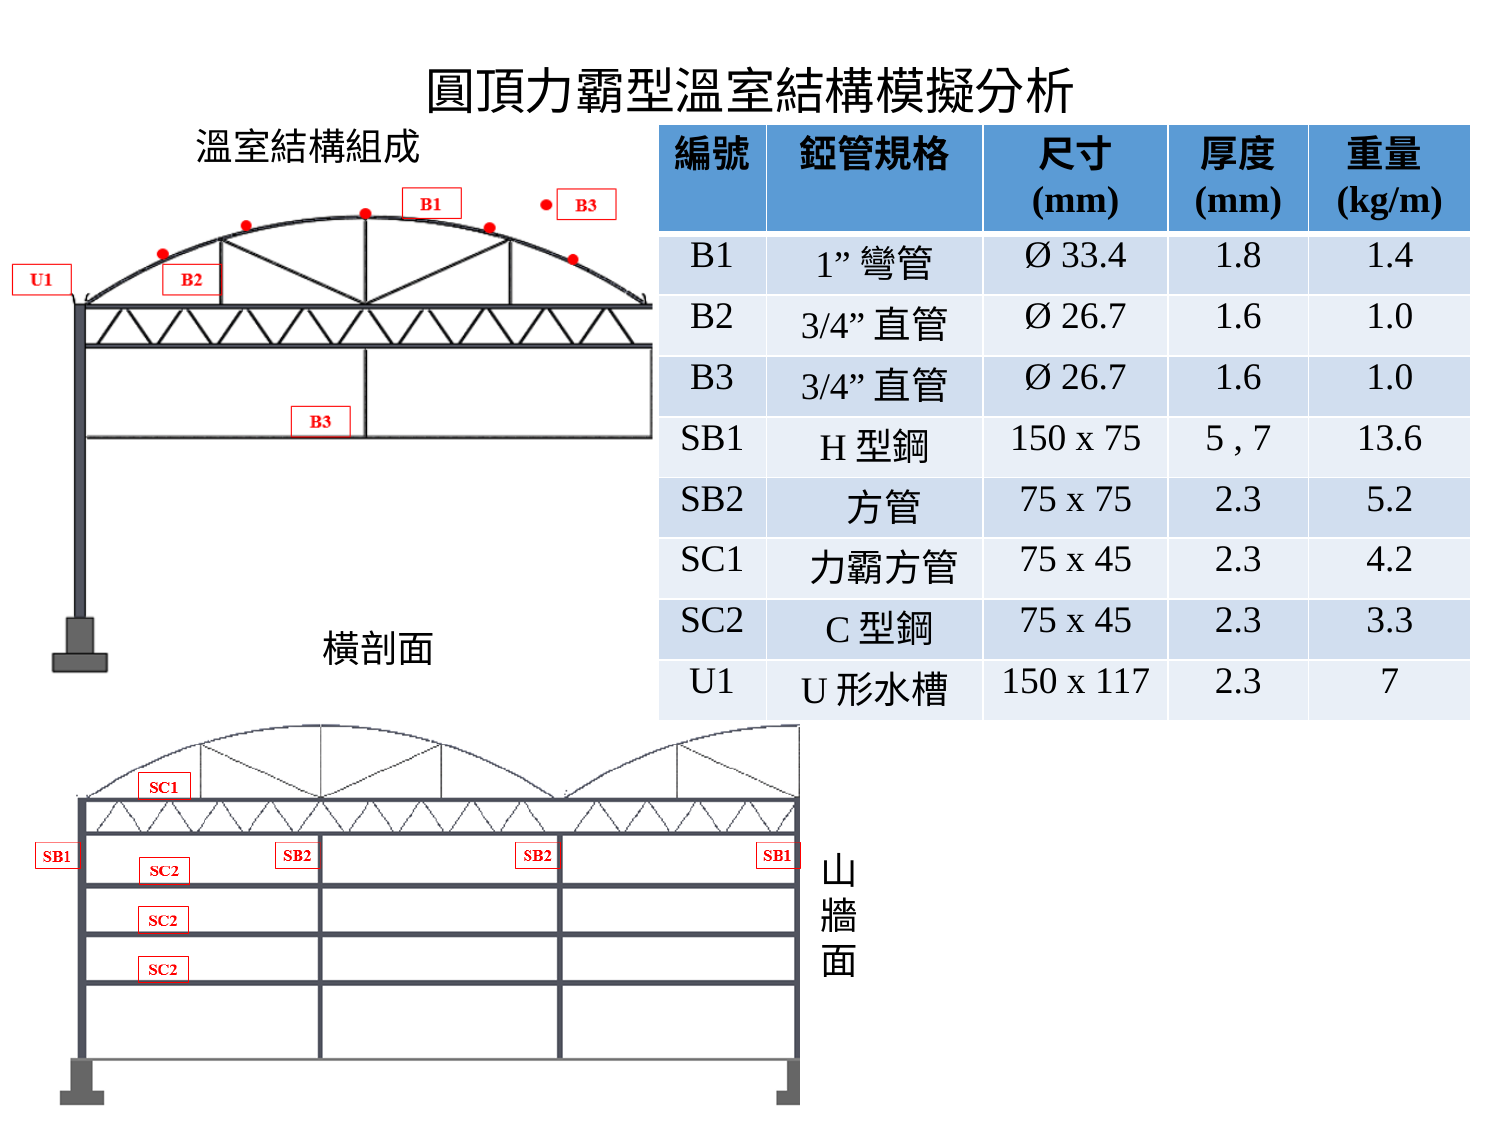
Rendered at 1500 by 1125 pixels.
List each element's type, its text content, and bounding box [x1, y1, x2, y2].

table_cell 75 x 45 [984, 600, 1167, 659]
table_header 重量(kg/m) [1309, 125, 1470, 231]
table_cell 2.3 [1169, 600, 1308, 659]
table_cell 7 [1309, 661, 1470, 720]
table_cell B2 [659, 296, 766, 355]
table_cell 5 , 7 [1169, 418, 1308, 477]
table_cell 力霸方管 [767, 539, 982, 598]
table_cell Ø 33.4 [984, 237, 1167, 294]
table_cell 1.6 [1169, 357, 1308, 416]
table_cell Ø 26.7 [984, 357, 1167, 416]
table_cell 150 x 117 [984, 661, 1167, 720]
table_cell 1.0 [1309, 296, 1470, 355]
table_cell B1 [659, 237, 766, 294]
table_cell U1 [659, 661, 766, 720]
picture [0, 183, 658, 679]
table_cell Ø 26.7 [984, 296, 1167, 355]
table_cell 1.0 [1309, 357, 1470, 416]
table_cell 2.3 [1169, 661, 1308, 720]
table_cell 1”彎管 [767, 237, 982, 294]
table_cell 2.3 [1169, 539, 1308, 598]
table_cell SB2 [659, 478, 766, 537]
table_cell SC1 [659, 539, 766, 598]
table_cell 4.2 [1309, 539, 1470, 598]
table_cell 150 x 75 [984, 418, 1167, 477]
table_header 尺寸 (mm) [984, 125, 1167, 231]
table_cell 75 x 45 [984, 539, 1167, 598]
table_header 錏管規格 [767, 125, 982, 231]
table_cell U形水槽 [767, 661, 982, 720]
table_cell 方管 [767, 478, 982, 537]
table_cell 5.2 [1309, 478, 1470, 537]
table_cell 1.6 [1169, 296, 1308, 355]
table_cell 1.4 [1309, 237, 1470, 294]
table_cell SC2 [659, 600, 766, 659]
table_header 厚度 (mm) [1169, 125, 1308, 231]
text_box 溫室結構組成 [138, 115, 478, 176]
table_cell 3.3 [1309, 600, 1470, 659]
table_cell 3/4”直管 [767, 296, 982, 355]
table_cell 1.8 [1169, 237, 1308, 294]
table_cell 13.6 [1309, 418, 1470, 477]
text_box 山牆面 [806, 839, 874, 990]
title 圓頂力霸型溫室結構模擬分析 [0, 20, 1500, 167]
table_cell SB1 [659, 418, 766, 477]
table_cell C型鋼 [767, 600, 982, 659]
table_cell H型鋼 [767, 418, 982, 477]
table_cell 75 x 75 [984, 478, 1167, 537]
picture [20, 720, 806, 1111]
table_cell 2.3 [1169, 478, 1308, 537]
table_cell 3/4”直管 [767, 357, 982, 416]
table_header 編號 [659, 125, 766, 231]
table_cell B3 [659, 357, 766, 416]
